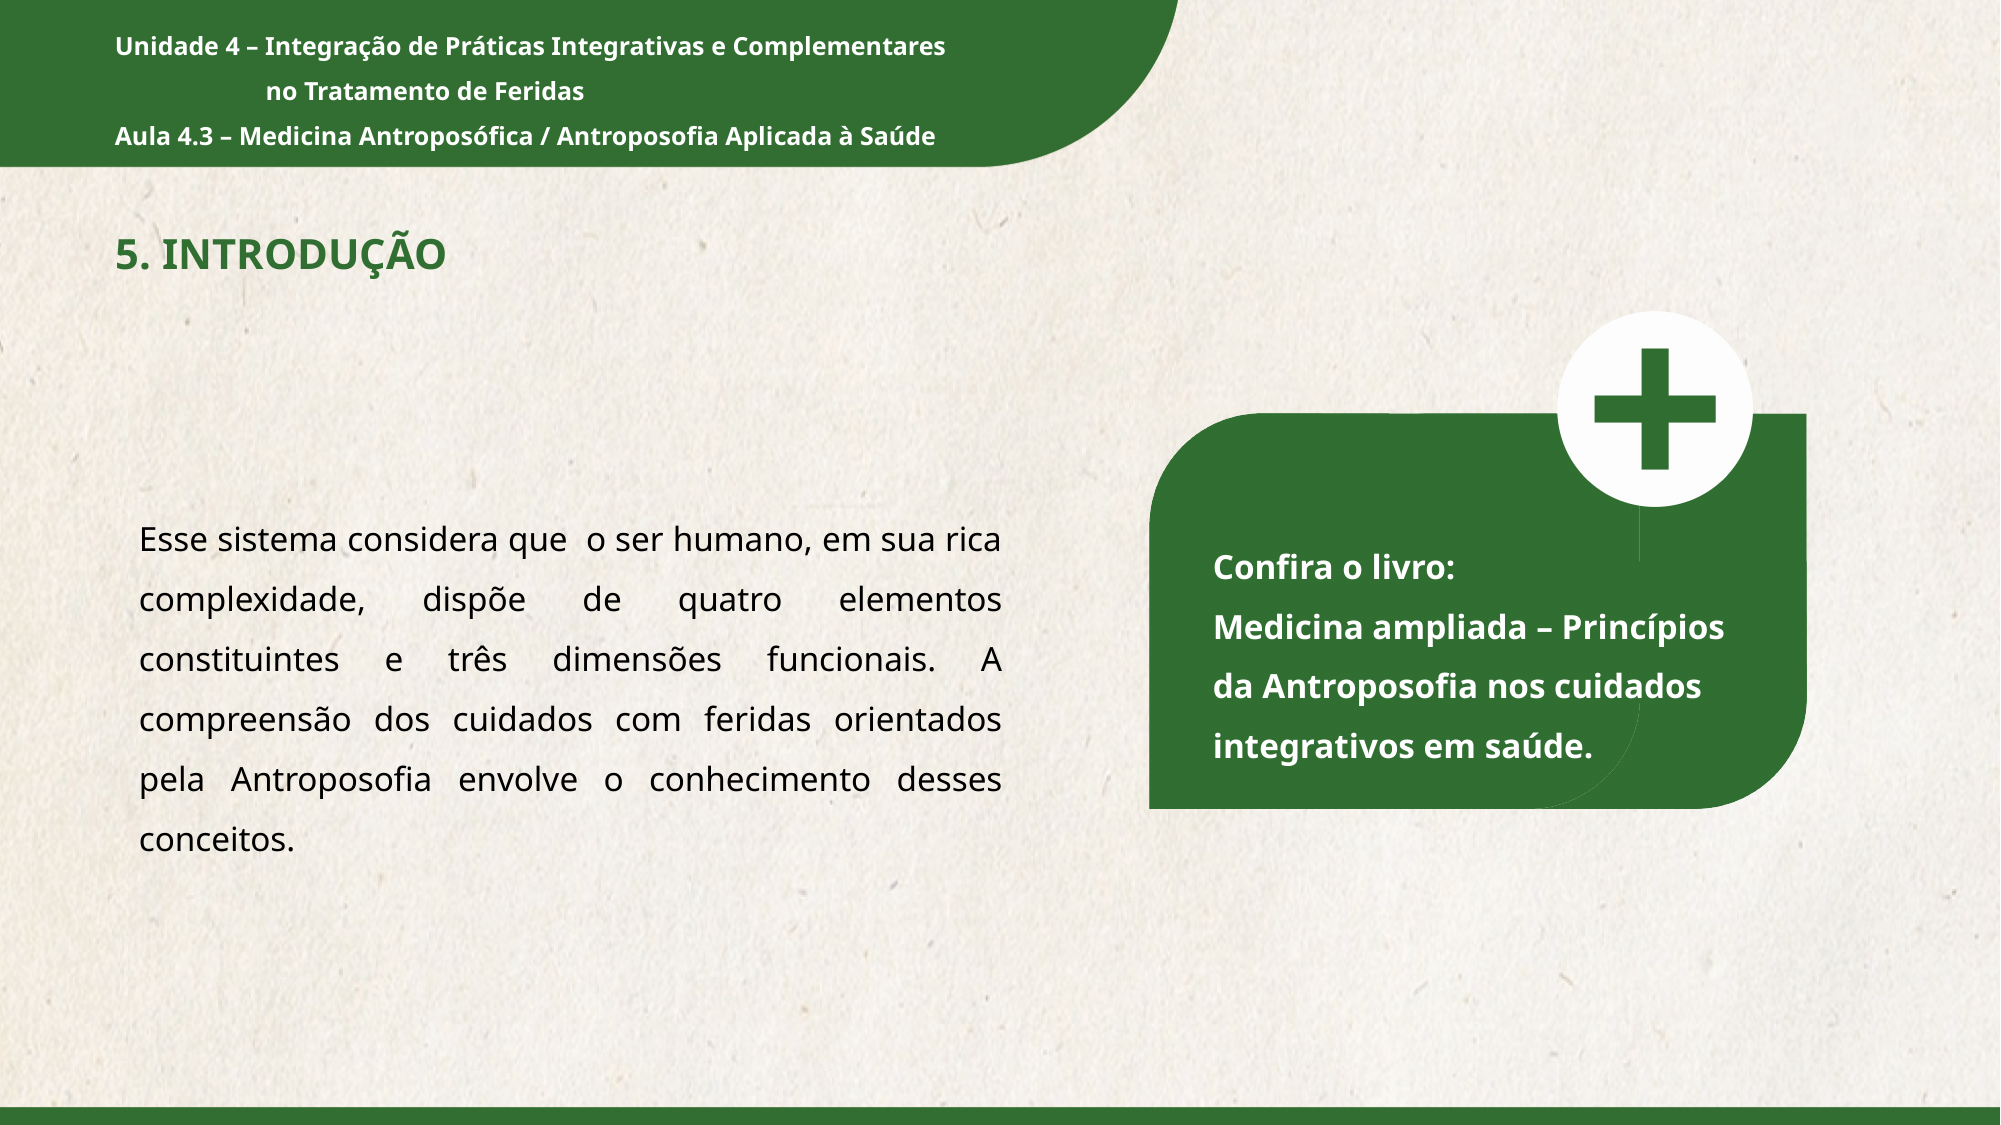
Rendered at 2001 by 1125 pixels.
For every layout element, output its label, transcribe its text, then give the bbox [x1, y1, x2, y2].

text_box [1149, 413, 1807, 810]
text_box 5. INTRODUÇÃO [100, 220, 896, 286]
text_box Esse sistema considera que o ser humano, em sua rica complexidade, dispõe de quatro elementos constituintes e três dimensões funcionais. A compreensão dos cuidados com feridas orientados pela Antroposofia envolve o conhecimento desses conceitos. [123, 490, 1019, 866]
picture [0, 0, 2000, 1125]
